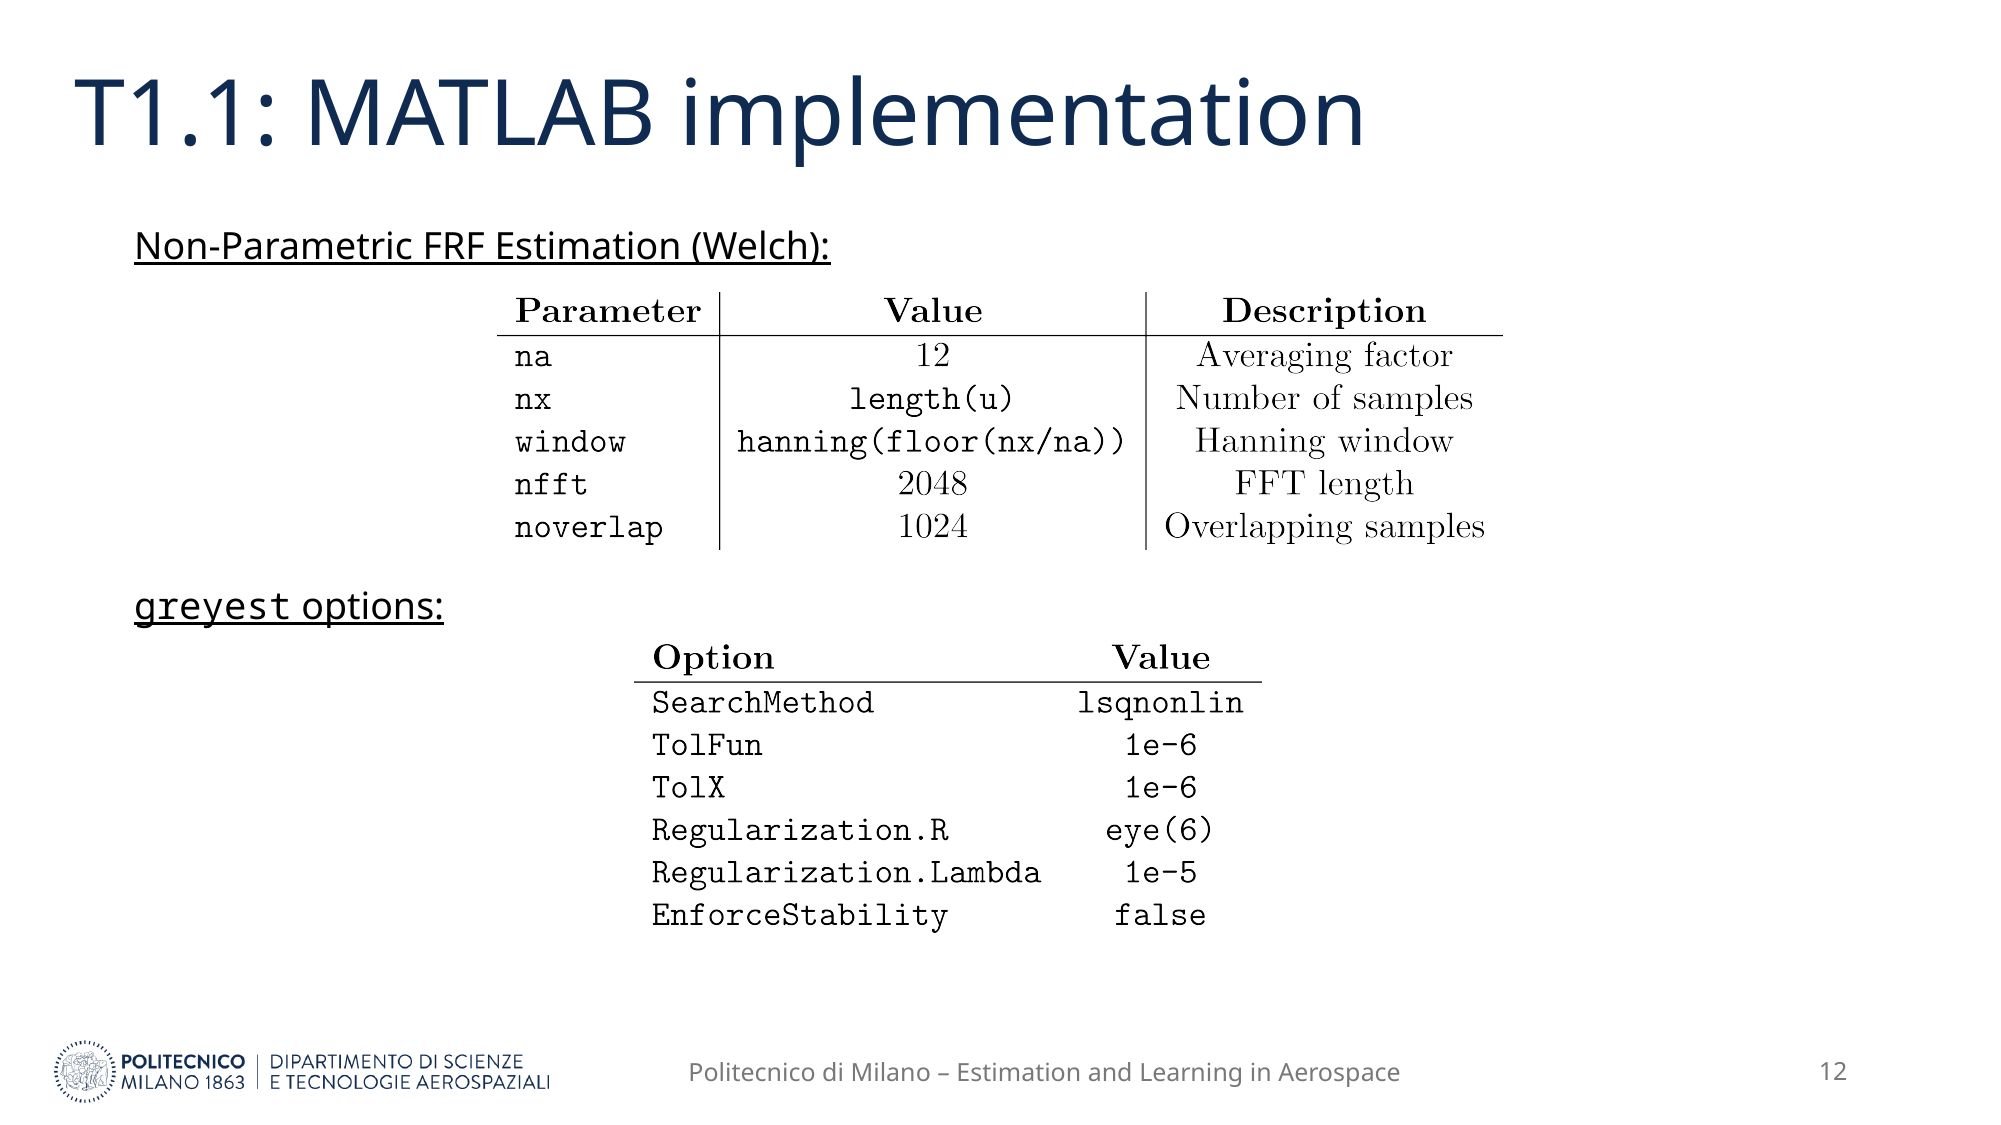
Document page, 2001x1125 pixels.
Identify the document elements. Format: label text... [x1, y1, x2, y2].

picture [54, 1040, 550, 1104]
picture [634, 643, 1262, 934]
footer Politecnico di Milano – Estimation and Learning in Aerospace [660, 1041, 1430, 1101]
picture [497, 292, 1503, 550]
slide_number 12 [1412, 1042, 1863, 1103]
text_box Non-Parametric FRF Estimation (Welch): greyest options: [119, 214, 1778, 680]
text_box T1.1: MATLAB implementation [59, 46, 1478, 185]
